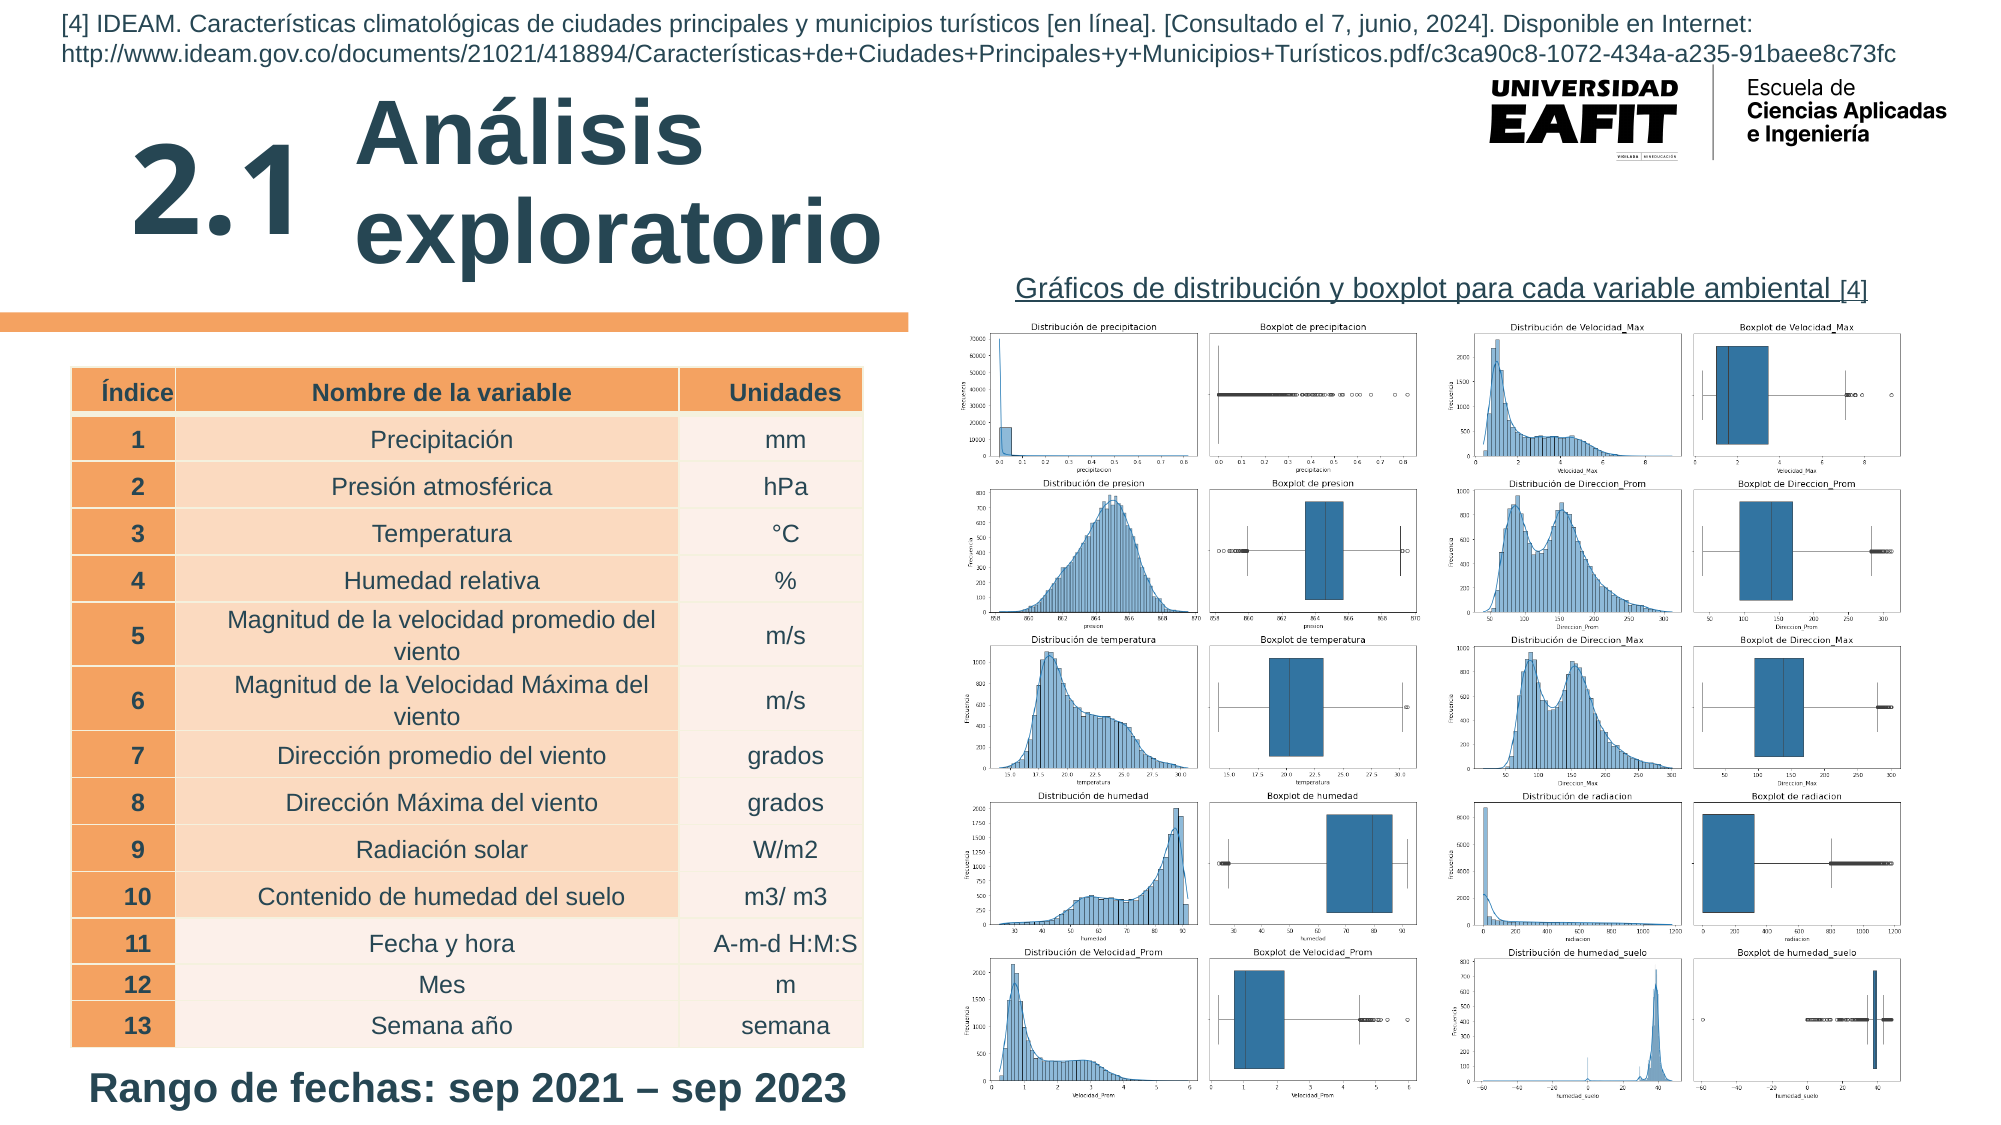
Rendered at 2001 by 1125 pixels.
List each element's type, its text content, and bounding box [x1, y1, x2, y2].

table_cell 13 [72, 1001, 175, 1047]
table_cell 3 [72, 509, 175, 554]
table_cell W/m2 [680, 825, 862, 871]
table_cell 6 [72, 667, 175, 730]
table_cell 12 [72, 965, 175, 1000]
table_cell 8 [72, 778, 175, 824]
table_cell Presión atmosférica [176, 462, 678, 507]
table_cell Contenido de humedad del suelo [176, 872, 678, 917]
table_cell Dirección promedio del viento [176, 731, 678, 777]
table_cell Mes [176, 965, 678, 1000]
table_cell 11 [72, 919, 175, 963]
table_cell hPa [680, 462, 862, 507]
table_cell Semana año [176, 1001, 678, 1047]
table_cell grados [680, 731, 862, 777]
table_header Índice [72, 368, 175, 411]
table_cell Precipitación [176, 417, 678, 460]
table_cell Humedad relativa [176, 556, 678, 601]
text_box [4] IDEAM. Características climatológicas de ciudades principales y municipios turísticos [en línea]. [Consultado el 7, junio, 2024]. Disponible en Internet: http://www.ideam.gov.co/documents/21021/418894/Características+de+Ciudades+Principales+y+Municipios+Turísticos.pdf/c3ca90c8-1072-434a-a235-91baee8c73fc [46, 0, 1954, 75]
table_cell m/s [680, 667, 862, 730]
table_cell mm [680, 417, 862, 460]
table_cell m [680, 965, 862, 1000]
table_cell 1 [72, 417, 175, 460]
title 2.1 [70, 77, 325, 310]
table_cell % [680, 556, 862, 601]
table_cell Magnitud de la velocidad promedio del viento [176, 603, 678, 665]
text_box Rango de fechas: sep 2021 – sep 2023 [73, 1053, 863, 1119]
picture [1430, 33, 2000, 192]
table_cell Magnitud de la Velocidad Máxima del viento [176, 667, 678, 730]
table_cell 2 [72, 462, 175, 507]
table_cell Fecha y hora [176, 919, 678, 963]
table_cell 10 [72, 872, 175, 917]
text_box Gráficos de distribución y boxplot para cada variable ambiental [4] [979, 261, 1905, 312]
table_cell A-m-d H:M:S [680, 919, 862, 963]
table_cell Temperatura [176, 509, 678, 554]
table_cell °C [680, 509, 862, 554]
table_cell 4 [72, 556, 175, 601]
table_cell 7 [72, 731, 175, 777]
table_cell grados [680, 778, 862, 824]
text_box [0, 311, 909, 333]
table_header Unidades [680, 368, 862, 411]
list Análisis exploratorio [339, 77, 1216, 202]
table_cell Dirección Máxima del viento [176, 778, 678, 824]
picture [957, 319, 1424, 1102]
table_cell 9 [72, 825, 175, 871]
picture [1441, 319, 1908, 1102]
table_cell semana [680, 1001, 862, 1047]
table_header Nombre de la variable [176, 368, 678, 411]
table_cell m/s [680, 603, 862, 665]
table_cell Radiación solar [176, 825, 678, 871]
table_cell 5 [72, 603, 175, 665]
table_cell m3/ m3 [680, 872, 862, 917]
